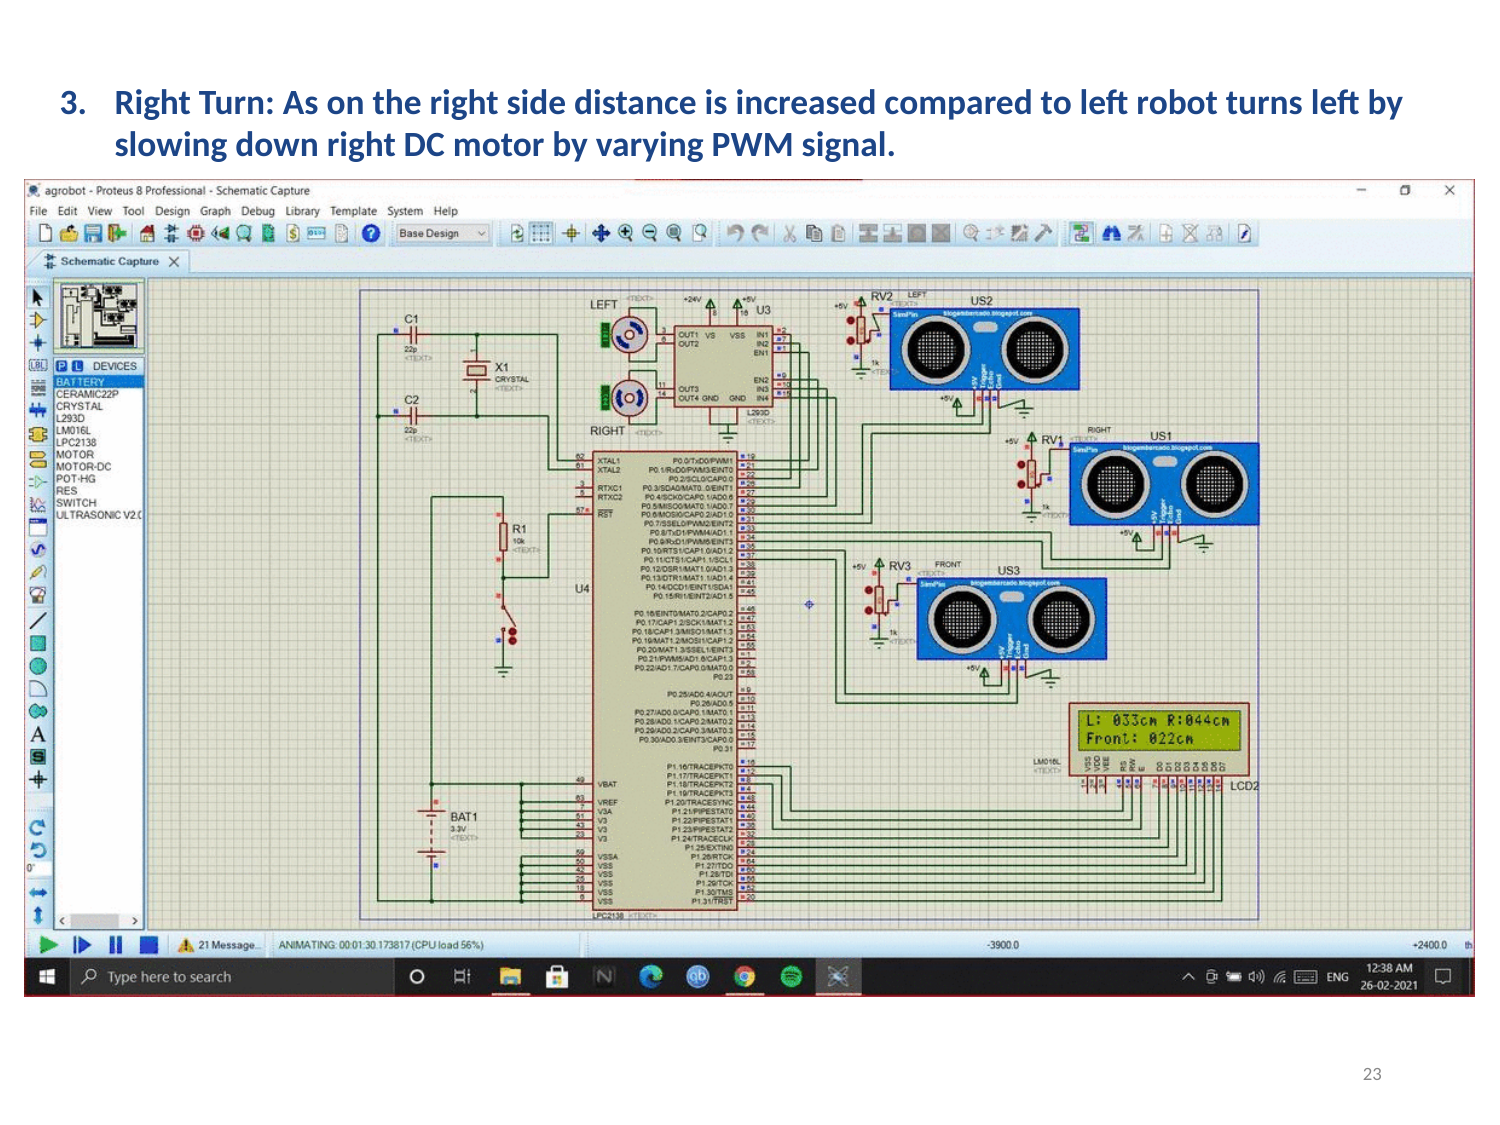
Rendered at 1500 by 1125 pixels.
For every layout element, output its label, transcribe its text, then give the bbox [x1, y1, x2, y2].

picture [24, 179, 1476, 997]
text_box <number> [1059, 1042, 1397, 1103]
text_box Right Turn: As on the right side distance is increased compared to left robot turns left by slowing down right DC motor by varying PWM signal. [24, 63, 1475, 179]
